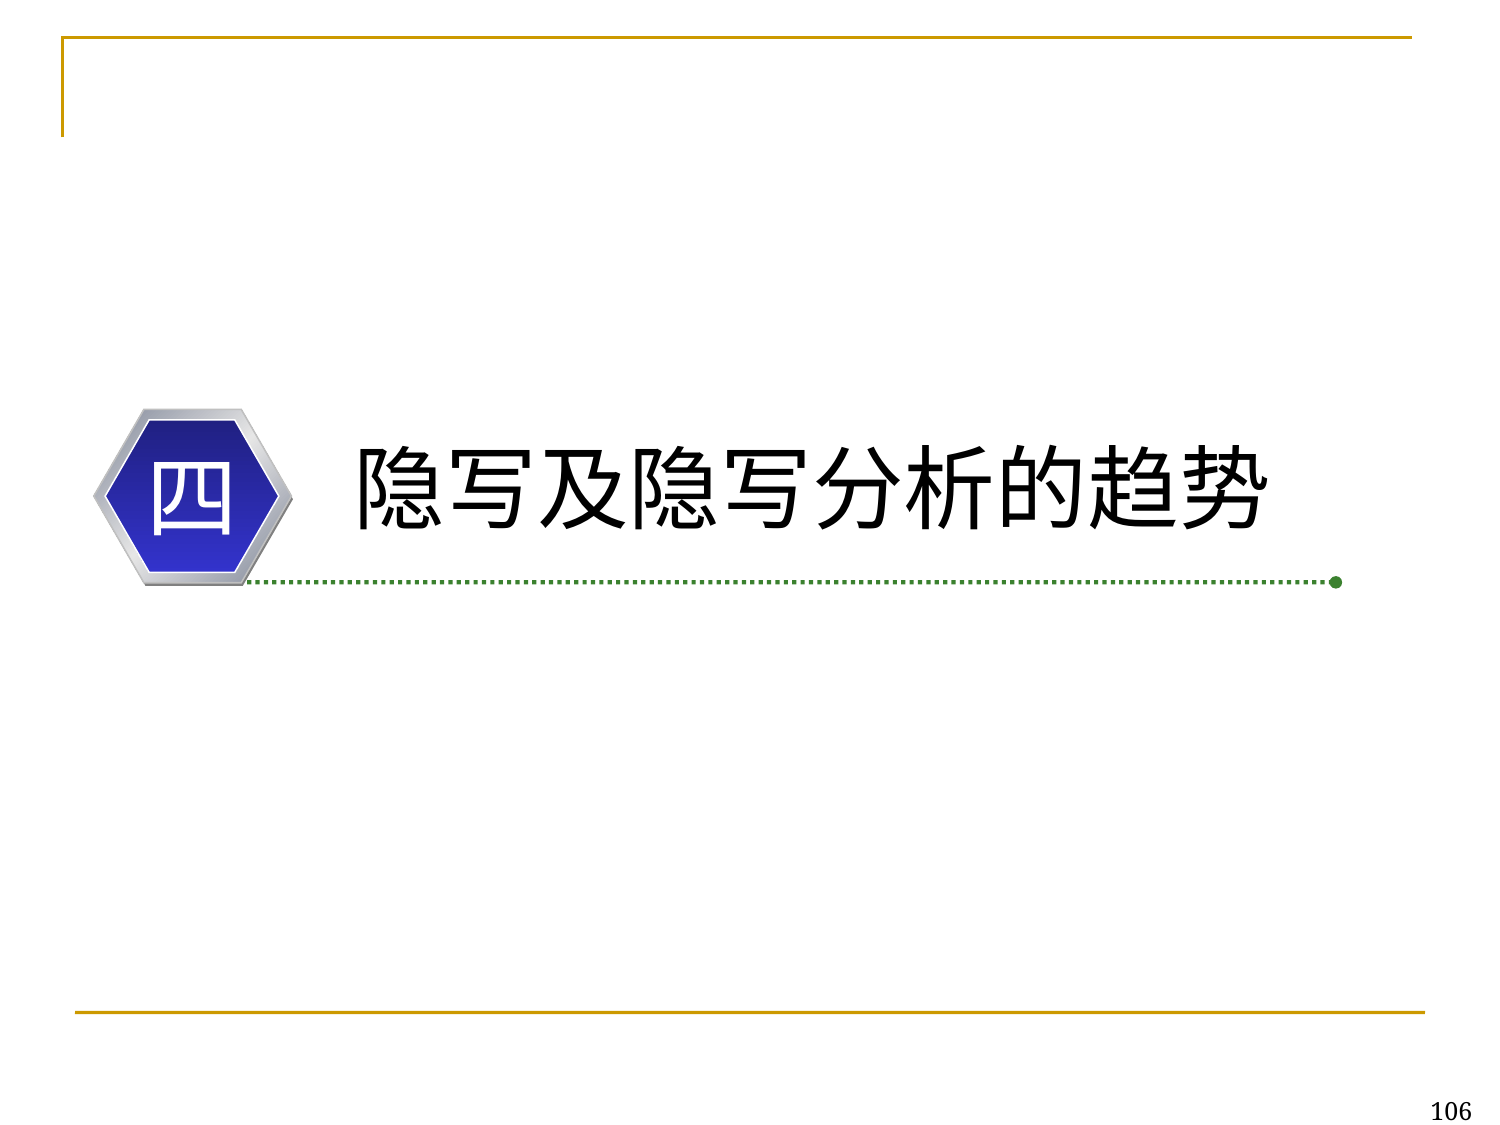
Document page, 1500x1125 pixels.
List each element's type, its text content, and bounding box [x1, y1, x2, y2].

text_box [1329, 576, 1343, 589]
text_box 隐写及隐写分析的趋势 [300, 423, 1325, 549]
slide_number 106 [1321, 1066, 1488, 1125]
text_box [93, 409, 294, 587]
